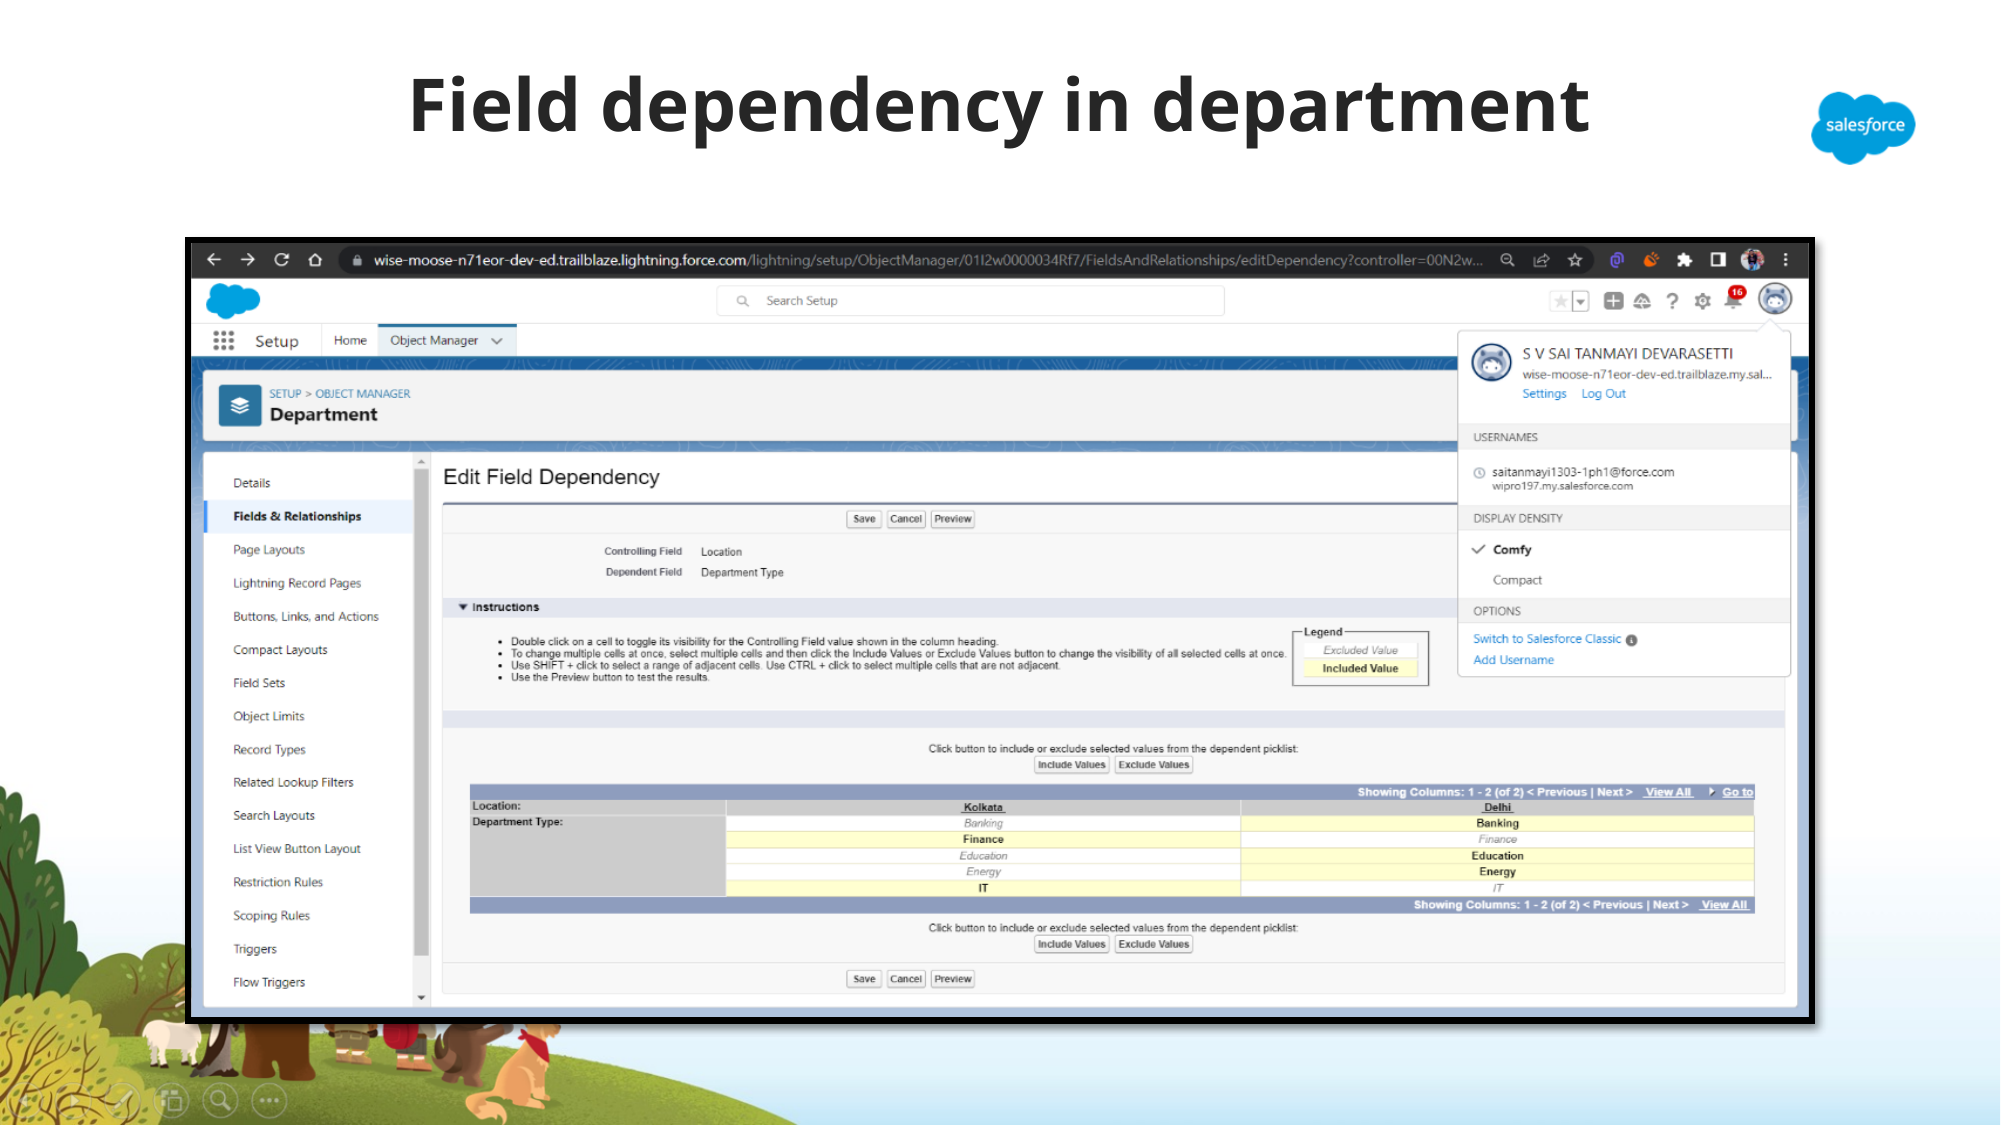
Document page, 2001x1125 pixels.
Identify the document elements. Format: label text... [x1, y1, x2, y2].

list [191, 242, 1809, 1018]
picture [0, 0, 2001, 1125]
title Field dependency in department [137, 31, 1863, 184]
